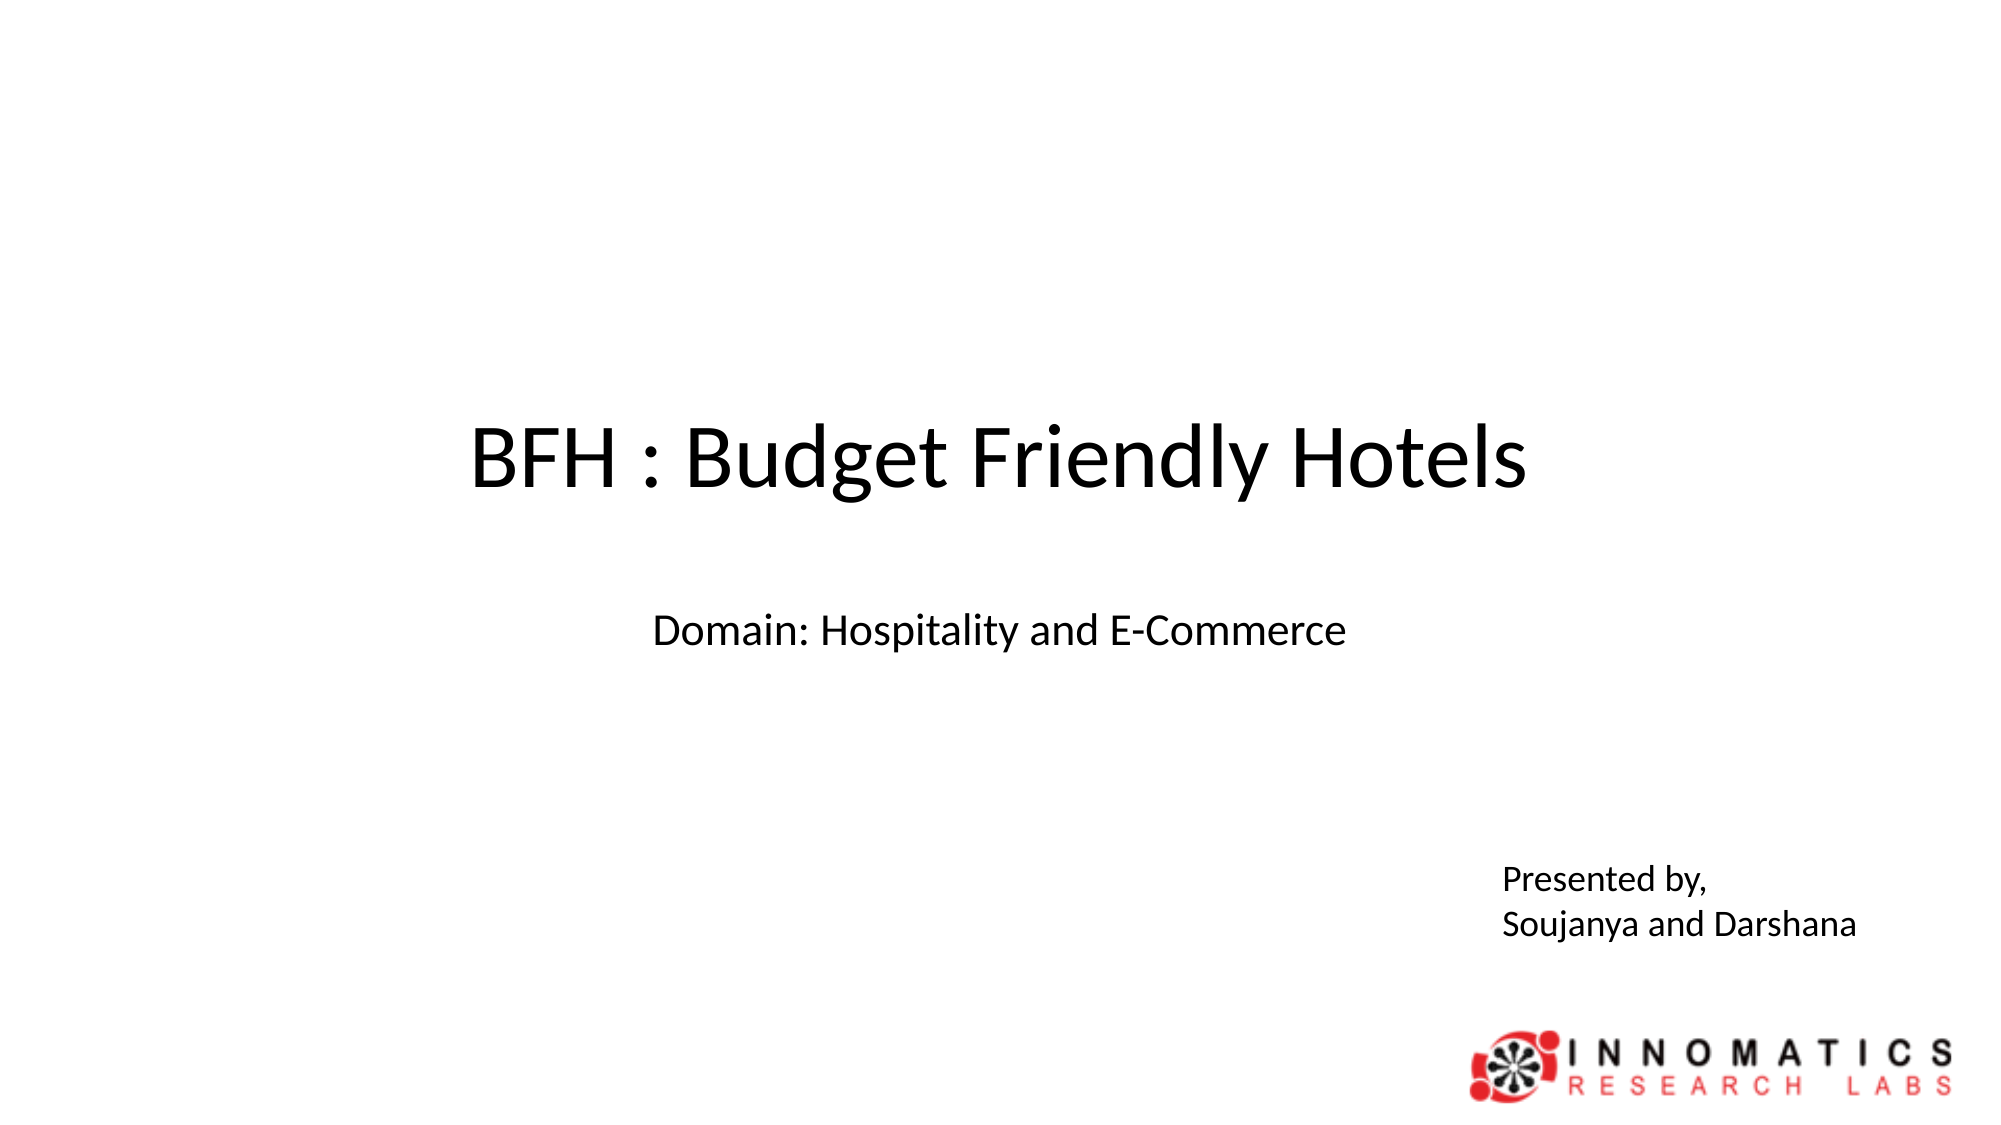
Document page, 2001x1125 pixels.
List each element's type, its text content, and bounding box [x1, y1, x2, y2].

title BFH : Budget Friendly Hotels Domain: Hospitality and E-Commerce [249, 278, 1750, 664]
picture [1445, 1014, 1975, 1125]
text_box Presented by, Soujanya and Darshana [1487, 846, 1937, 952]
